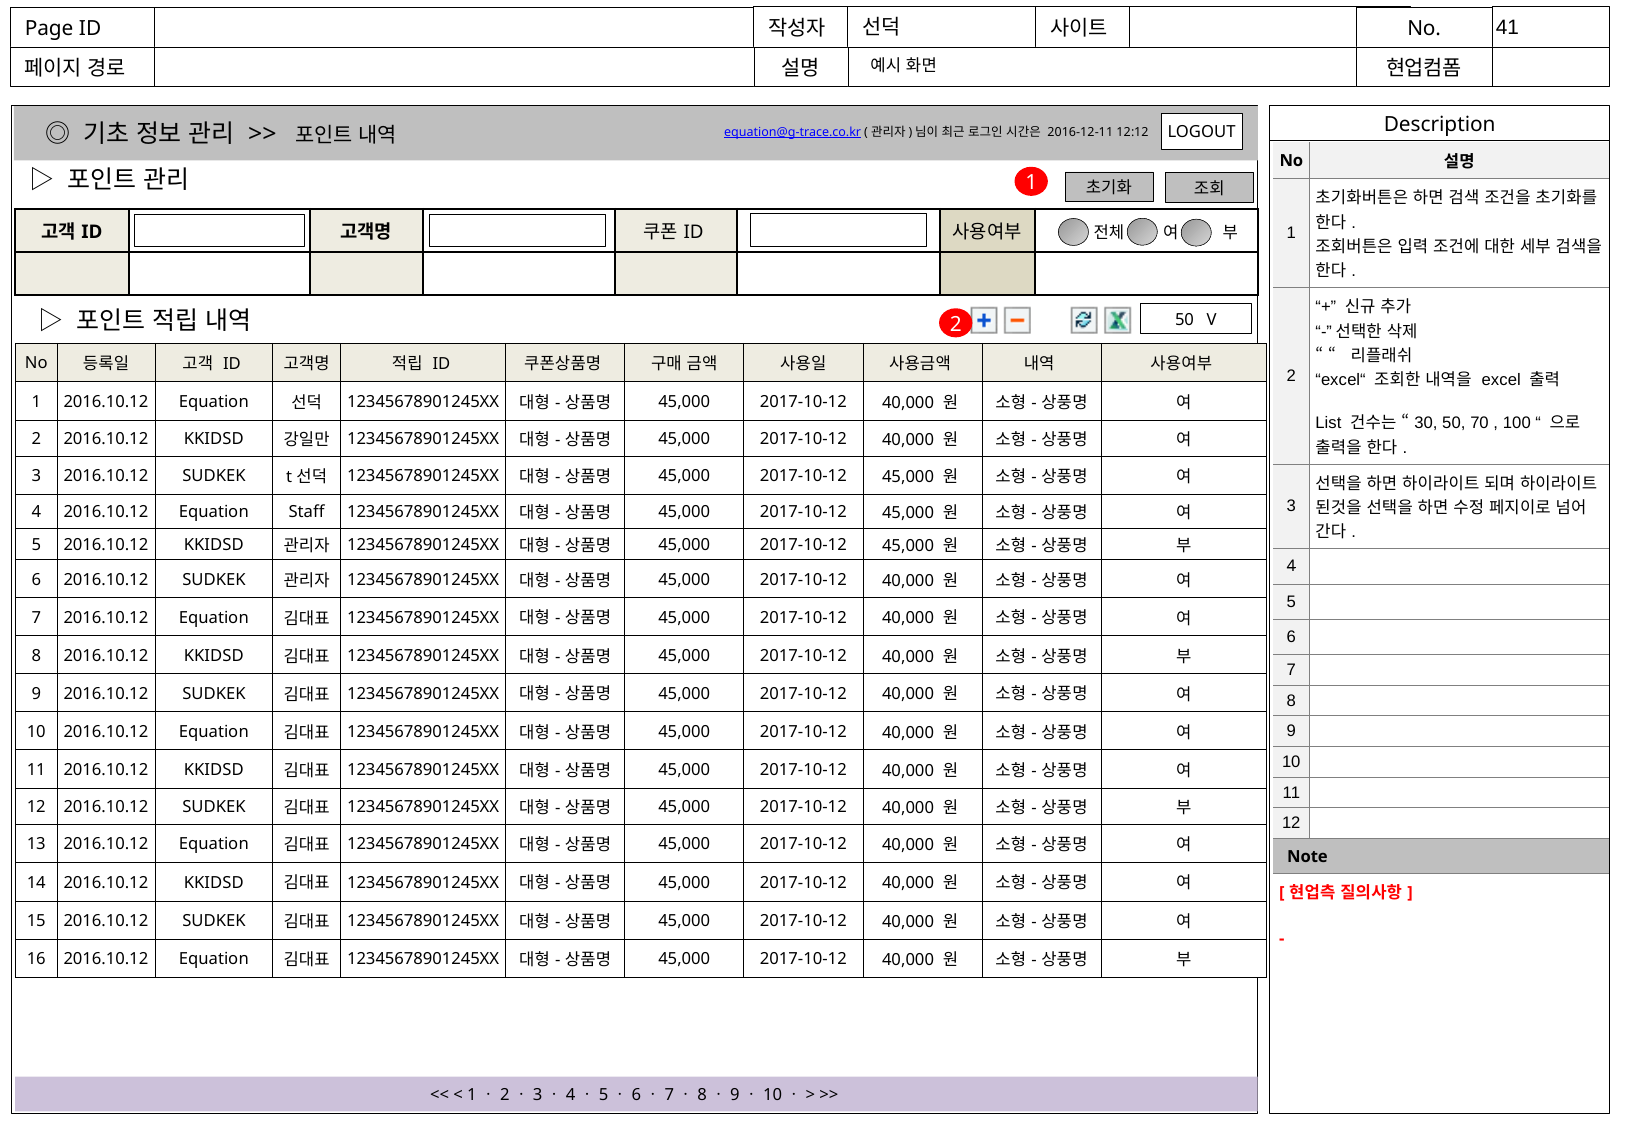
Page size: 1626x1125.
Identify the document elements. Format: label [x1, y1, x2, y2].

table_header [941, 210, 1034, 251]
table_header [983, 344, 1101, 381]
table_cell [625, 825, 743, 862]
table_cell [16, 382, 57, 420]
table_cell [58, 529, 155, 559]
table_cell [156, 457, 272, 494]
table_cell [506, 636, 624, 673]
table_cell [58, 863, 155, 901]
table_cell [58, 750, 155, 788]
table_cell [506, 457, 624, 494]
table_cell [341, 529, 505, 559]
table_cell [983, 674, 1101, 711]
table_cell [16, 789, 57, 824]
table_cell [864, 598, 982, 635]
table_cell [864, 636, 982, 673]
table_cell [341, 457, 505, 494]
table_cell [864, 940, 982, 977]
table_cell [1102, 560, 1266, 597]
table_cell [273, 636, 340, 673]
table_cell [156, 863, 272, 901]
table_cell [341, 598, 505, 635]
table_cell [1273, 874, 1609, 1069]
table_cell [1310, 808, 1609, 838]
table_cell [341, 382, 505, 420]
table_header [1102, 344, 1266, 381]
table_cell [311, 253, 422, 294]
table_cell [341, 560, 505, 597]
table_cell [983, 750, 1101, 788]
table_cell [16, 560, 57, 597]
table_cell [16, 457, 57, 494]
table_cell [341, 712, 505, 749]
table_cell [744, 902, 863, 939]
table_cell [156, 421, 272, 456]
table_cell [1310, 716, 1609, 746]
table_cell [341, 825, 505, 862]
table_cell [156, 598, 272, 635]
text_box [936, 306, 965, 340]
table_cell [744, 674, 863, 711]
table_cell [506, 940, 624, 977]
table_cell [58, 940, 155, 977]
table_cell [506, 674, 624, 711]
table_cell [1273, 179, 1309, 287]
table_header [424, 210, 614, 251]
table_cell [864, 902, 982, 939]
table_cell [744, 636, 863, 673]
table_cell [58, 421, 155, 456]
table_cell [1102, 457, 1266, 494]
table_cell [1310, 465, 1609, 548]
table_cell [273, 382, 340, 420]
table_cell [864, 421, 982, 456]
table_cell [16, 863, 57, 901]
table_cell [1310, 549, 1609, 584]
text_box [427, 212, 607, 249]
table_cell [744, 529, 863, 559]
table_cell [1273, 655, 1309, 685]
table_cell [864, 863, 982, 901]
table_cell [506, 863, 624, 901]
table_cell [983, 825, 1101, 862]
table_header [1310, 142, 1609, 178]
table_header [744, 344, 863, 381]
table_cell [983, 495, 1101, 528]
table_cell [983, 382, 1101, 420]
table_cell [625, 750, 743, 788]
table_cell [864, 529, 982, 559]
table_cell [58, 382, 155, 420]
table_cell [58, 825, 155, 862]
table_header [58, 344, 155, 381]
table_header [16, 210, 128, 251]
table_cell [341, 789, 505, 824]
table_cell [16, 253, 128, 294]
table_cell [744, 598, 863, 635]
table_cell [1273, 549, 1309, 584]
table_cell [744, 712, 863, 749]
table_cell [983, 598, 1101, 635]
table_cell [506, 421, 624, 456]
table_cell [58, 495, 155, 528]
table_cell [273, 750, 340, 788]
table_cell [16, 636, 57, 673]
table_header [273, 344, 340, 381]
table_cell [1102, 382, 1266, 420]
table_cell [1273, 585, 1309, 619]
table_cell [983, 940, 1101, 977]
table_cell [273, 457, 340, 494]
table_cell [1273, 620, 1309, 654]
table_cell [273, 421, 340, 456]
table_cell [16, 421, 57, 456]
table_cell [625, 940, 743, 977]
table_header [738, 210, 939, 251]
table_cell [983, 421, 1101, 456]
table_cell [273, 598, 340, 635]
table_cell [744, 863, 863, 901]
table_cell [156, 789, 272, 824]
table_cell [1310, 655, 1609, 685]
table_cell [506, 789, 624, 824]
table_cell [16, 825, 57, 862]
table_cell [1273, 465, 1309, 548]
table_cell [273, 529, 340, 559]
table_cell [58, 789, 155, 824]
table_cell [16, 712, 57, 749]
table_cell [273, 495, 340, 528]
table_cell [864, 495, 982, 528]
table_cell [341, 902, 505, 939]
table_cell [341, 750, 505, 788]
table_cell [506, 712, 624, 749]
table_cell [156, 636, 272, 673]
table_cell [983, 636, 1101, 673]
table_cell [1102, 940, 1266, 977]
text_box [1058, 214, 1255, 251]
table_cell [1102, 495, 1266, 528]
table_cell [273, 902, 340, 939]
text_box [132, 212, 307, 249]
table_cell [156, 560, 272, 597]
table_cell [1102, 712, 1266, 749]
table_cell [273, 674, 340, 711]
table_cell [58, 636, 155, 673]
table_cell [16, 495, 57, 528]
table_cell [864, 674, 982, 711]
table_cell [744, 750, 863, 788]
table_header [341, 344, 505, 381]
text_box [1138, 302, 1253, 335]
table_cell [625, 457, 743, 494]
table_cell [1310, 620, 1609, 654]
table_cell [744, 495, 863, 528]
table_cell [1273, 839, 1609, 873]
table_cell [625, 529, 743, 559]
table_cell [1102, 825, 1266, 862]
table_header [506, 344, 624, 381]
table_cell [341, 421, 505, 456]
table_cell [864, 712, 982, 749]
table_cell [341, 863, 505, 901]
table_cell [625, 421, 743, 456]
table_cell [738, 253, 939, 294]
table_cell [16, 940, 57, 977]
table_cell [506, 382, 624, 420]
table_cell [1102, 674, 1266, 711]
table_cell [1273, 808, 1309, 838]
table_cell [156, 825, 272, 862]
table_header [864, 344, 982, 381]
table_cell [156, 750, 272, 788]
table_cell [625, 863, 743, 901]
table_cell [156, 902, 272, 939]
table_cell [1310, 778, 1609, 807]
table_cell [58, 598, 155, 635]
table_cell [341, 495, 505, 528]
table_cell [506, 495, 624, 528]
table_cell [16, 529, 57, 559]
table_cell [744, 825, 863, 862]
table_cell [506, 529, 624, 559]
table_cell [1102, 421, 1266, 456]
text_box [1063, 170, 1155, 204]
table_header [616, 210, 736, 251]
table_cell [1102, 902, 1266, 939]
table_cell [625, 789, 743, 824]
table_cell [625, 636, 743, 673]
table_header [1273, 142, 1309, 178]
text_box [748, 211, 928, 248]
table_cell [983, 902, 1101, 939]
table_cell [273, 825, 340, 862]
table_cell [506, 598, 624, 635]
table_cell [1273, 288, 1309, 464]
table_cell [616, 253, 736, 294]
table_cell [625, 560, 743, 597]
table_cell [58, 560, 155, 597]
table_cell [864, 560, 982, 597]
table_cell [58, 674, 155, 711]
table_cell [506, 560, 624, 597]
table_cell [1310, 288, 1609, 464]
table_cell [58, 712, 155, 749]
table_cell [1102, 863, 1266, 901]
table_cell [506, 750, 624, 788]
table_cell [744, 382, 863, 420]
table_cell [58, 457, 155, 494]
table_cell [744, 789, 863, 824]
table_cell [1310, 585, 1609, 619]
table_cell [16, 902, 57, 939]
table_cell [1273, 747, 1309, 777]
table_cell [1310, 747, 1609, 777]
table_cell [625, 674, 743, 711]
table_cell [1036, 253, 1257, 294]
table_cell [744, 560, 863, 597]
table_cell [864, 825, 982, 862]
table_cell [341, 940, 505, 977]
text_box [1163, 171, 1255, 204]
table_cell [506, 902, 624, 939]
table_cell [744, 457, 863, 494]
table_cell [744, 940, 863, 977]
table_cell [625, 495, 743, 528]
table_cell [983, 560, 1101, 597]
text_box [23, 297, 274, 343]
table_cell [983, 789, 1101, 824]
text_box [855, 47, 1340, 83]
table_header [1036, 210, 1257, 251]
text_box [1012, 164, 1050, 198]
table_cell [1102, 529, 1266, 559]
table_header [16, 344, 57, 381]
picture [965, 298, 1138, 340]
table_cell [1102, 750, 1266, 788]
table_cell [58, 902, 155, 939]
text_box [15, 1076, 1258, 1112]
table_header [156, 344, 272, 381]
text_box [12, 104, 1260, 201]
table_cell [273, 863, 340, 901]
table_cell [424, 253, 614, 294]
table_cell [156, 940, 272, 977]
table_cell [156, 495, 272, 528]
table_cell [156, 529, 272, 559]
table_cell [16, 750, 57, 788]
table_cell [506, 825, 624, 862]
table_cell [1310, 686, 1609, 715]
table_cell [625, 382, 743, 420]
table_cell [273, 940, 340, 977]
table_cell [941, 253, 1034, 294]
table_cell [864, 457, 982, 494]
table_cell [273, 789, 340, 824]
table_cell [1102, 636, 1266, 673]
table_cell [983, 863, 1101, 901]
table_cell [341, 674, 505, 711]
table_cell [744, 421, 863, 456]
table_cell [864, 750, 982, 788]
table_cell [156, 382, 272, 420]
table_cell [625, 902, 743, 939]
table_cell [130, 253, 309, 294]
table_cell [156, 674, 272, 711]
table_cell [1273, 716, 1309, 746]
table_cell [1273, 686, 1309, 715]
table_header [311, 210, 422, 251]
table_header [625, 344, 743, 381]
table_cell [983, 712, 1101, 749]
table_cell [864, 789, 982, 824]
table_cell [1310, 179, 1609, 287]
table_cell [983, 457, 1101, 494]
table_cell [983, 529, 1101, 559]
table_cell [16, 674, 57, 711]
table_cell [625, 712, 743, 749]
table_cell [625, 598, 743, 635]
table_cell [156, 712, 272, 749]
table_cell [1102, 598, 1266, 635]
table_header [130, 210, 309, 251]
table_cell [1102, 789, 1266, 824]
table_cell [1273, 778, 1309, 807]
table_cell [864, 382, 982, 420]
table_cell [273, 560, 340, 597]
table_cell [273, 712, 340, 749]
table_cell [341, 636, 505, 673]
table_cell [16, 598, 57, 635]
